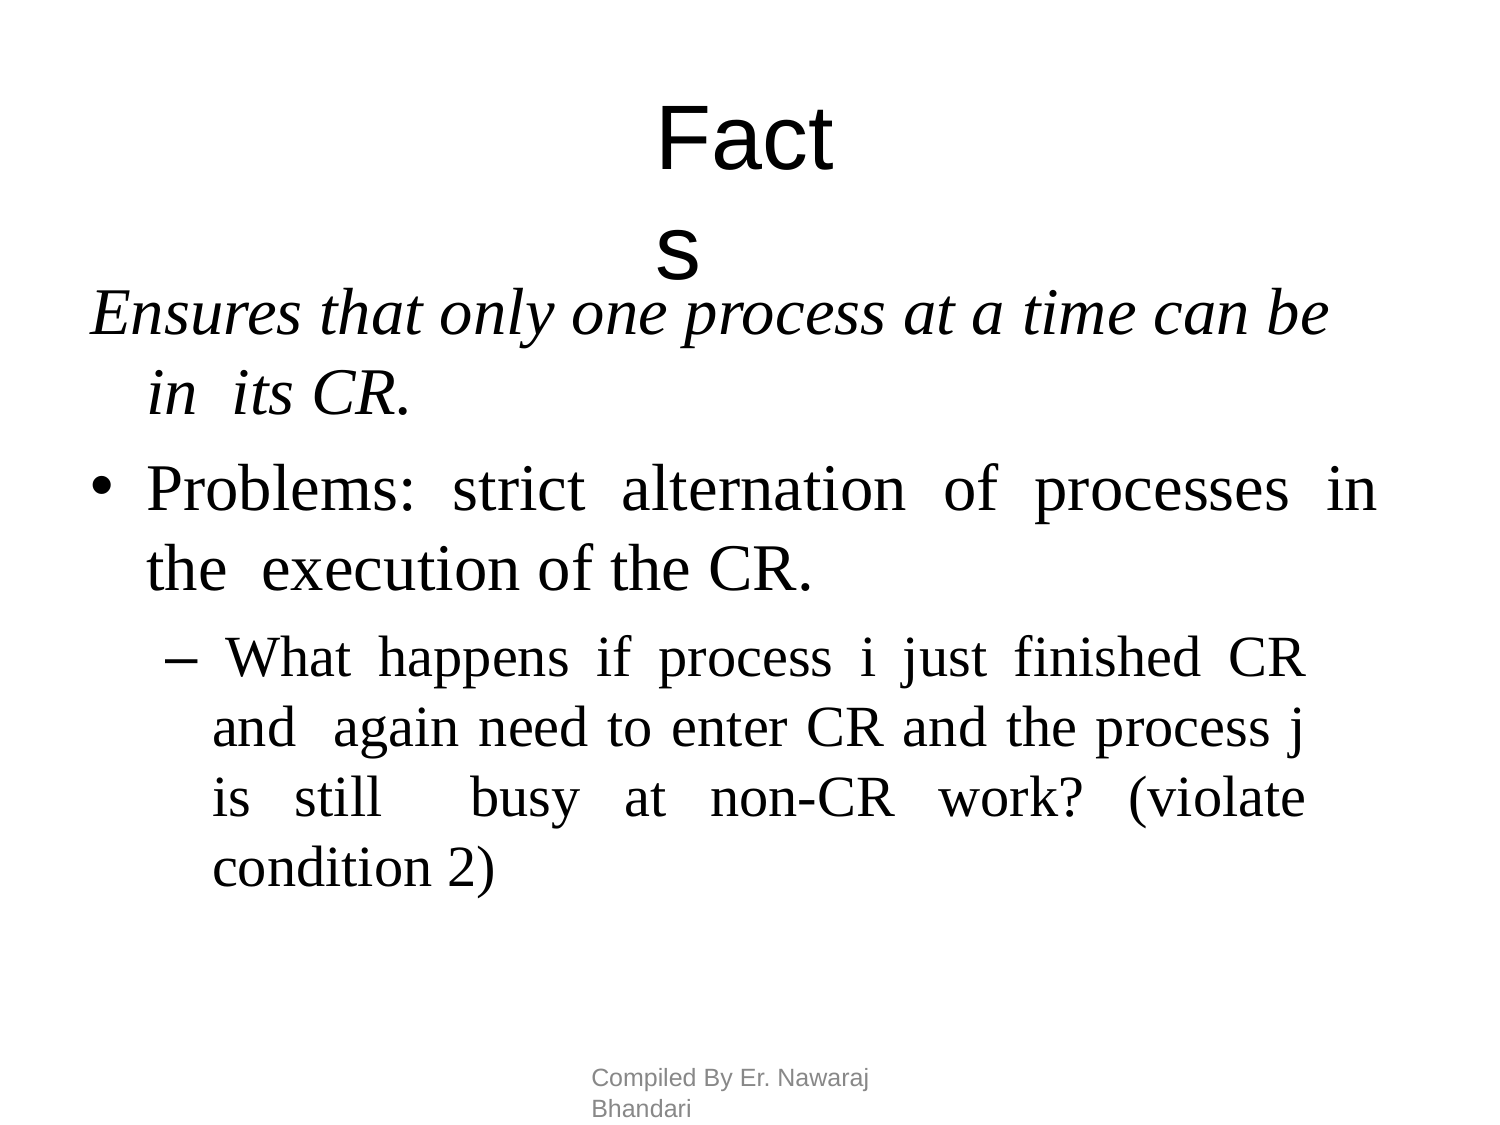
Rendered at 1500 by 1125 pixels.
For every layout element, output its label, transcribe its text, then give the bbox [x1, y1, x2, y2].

text_box Ensures that only one process at a time can be in its CR. Problems: strict alternation of processes in the execution of the CR. – What happens if process i just finished CR and again need to enter CR and the process j is still busy at non-CR work? (violate condition 2) [87, 265, 1399, 898]
footer Compiled By Er. Nawaraj Bhandari [589, 1060, 911, 1125]
title Facts [653, 75, 847, 265]
